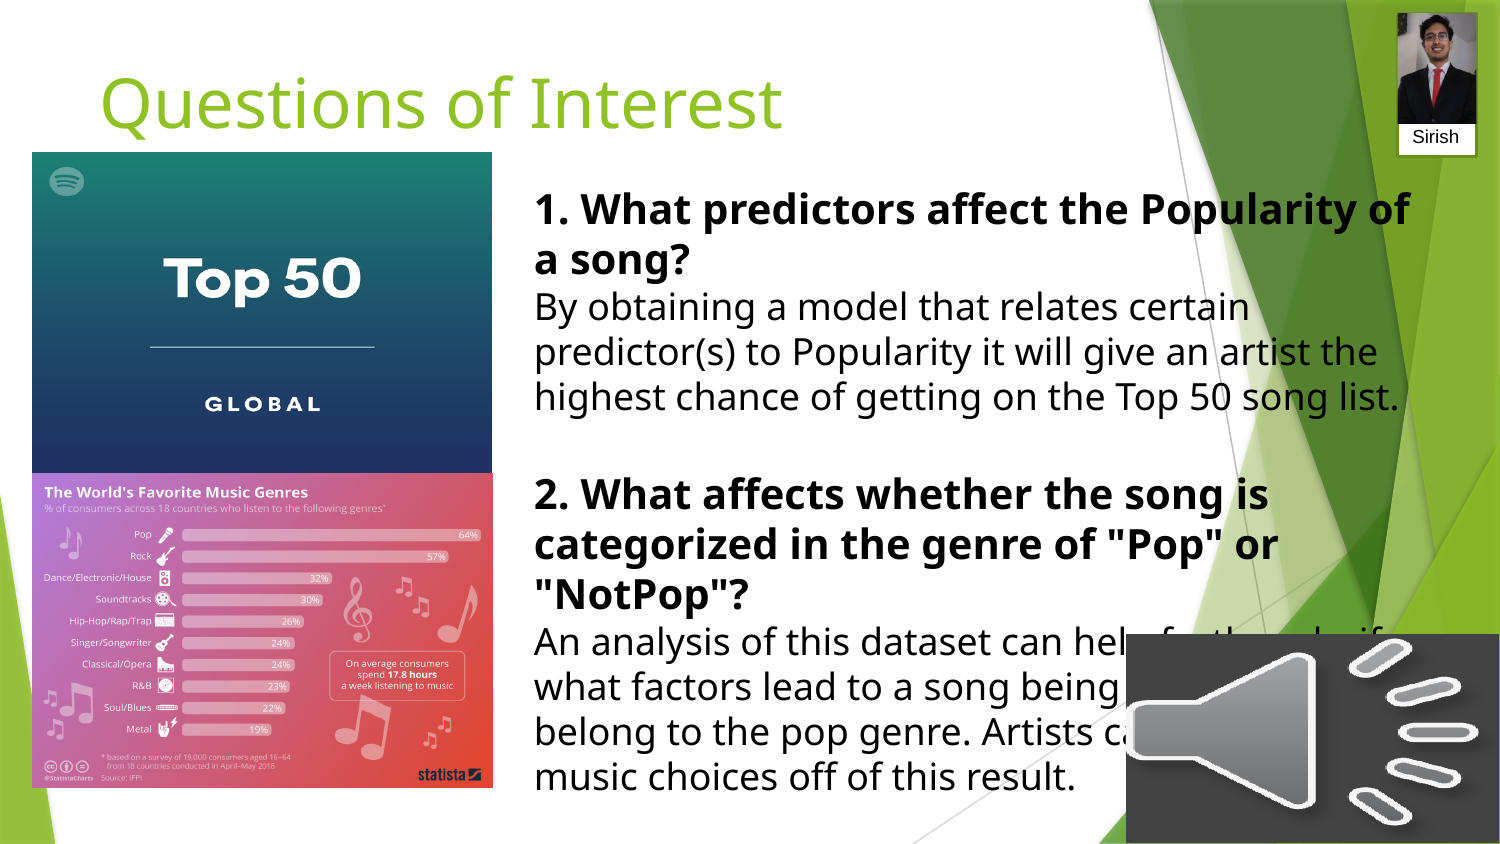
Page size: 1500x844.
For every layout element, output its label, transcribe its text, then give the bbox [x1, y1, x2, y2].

picture [1124, 632, 1500, 844]
text_box 1. What predictors affect the Popularity of a song?​ By obtaining a model that relates certain predictor(s) to Popularity it will give an artist the highest chance of getting on the Top 50 song list. 2. What affects whether the song is categorized in the genre of "Pop" or "NotPop"? An analysis of this dataset can help further clarify what factors lead to a song being considered to belong to the pop genre. Artists can base their music choices off of this result. [518, 175, 1451, 806]
picture [1396, 13, 1477, 124]
text_box [1396, 131, 1478, 158]
text_box Sirish [1397, 132, 1477, 155]
title Questions of Interest [84, 43, 1088, 158]
picture [31, 152, 493, 788]
